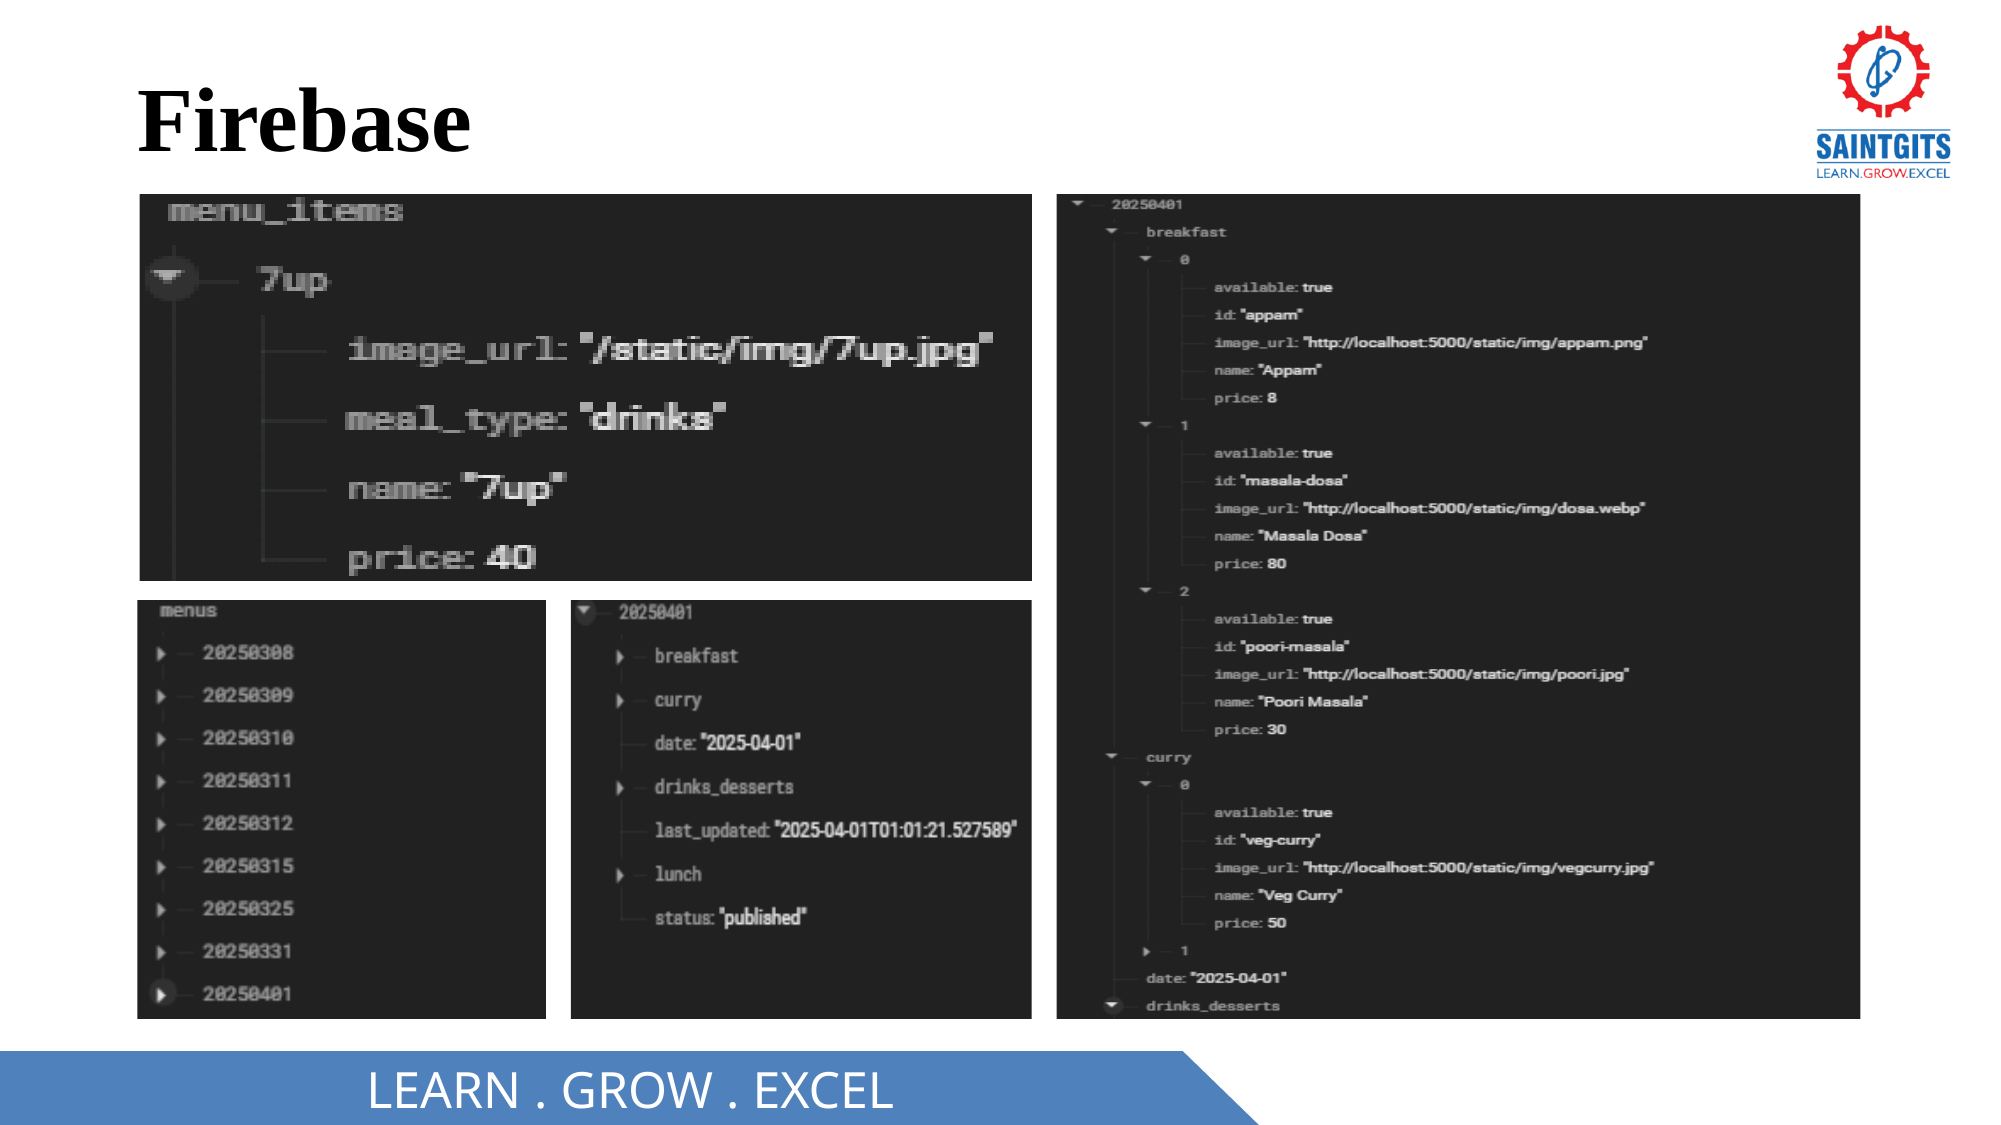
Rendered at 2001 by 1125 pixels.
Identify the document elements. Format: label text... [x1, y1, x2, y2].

picture [1816, 25, 1951, 179]
text_box Firebase [137, 59, 509, 176]
picture [1056, 194, 1861, 1019]
text_box LEARN . GROW . EXCEL [0, 1051, 1259, 1125]
picture [570, 600, 1032, 1019]
picture [139, 194, 1033, 582]
picture [137, 600, 547, 1019]
